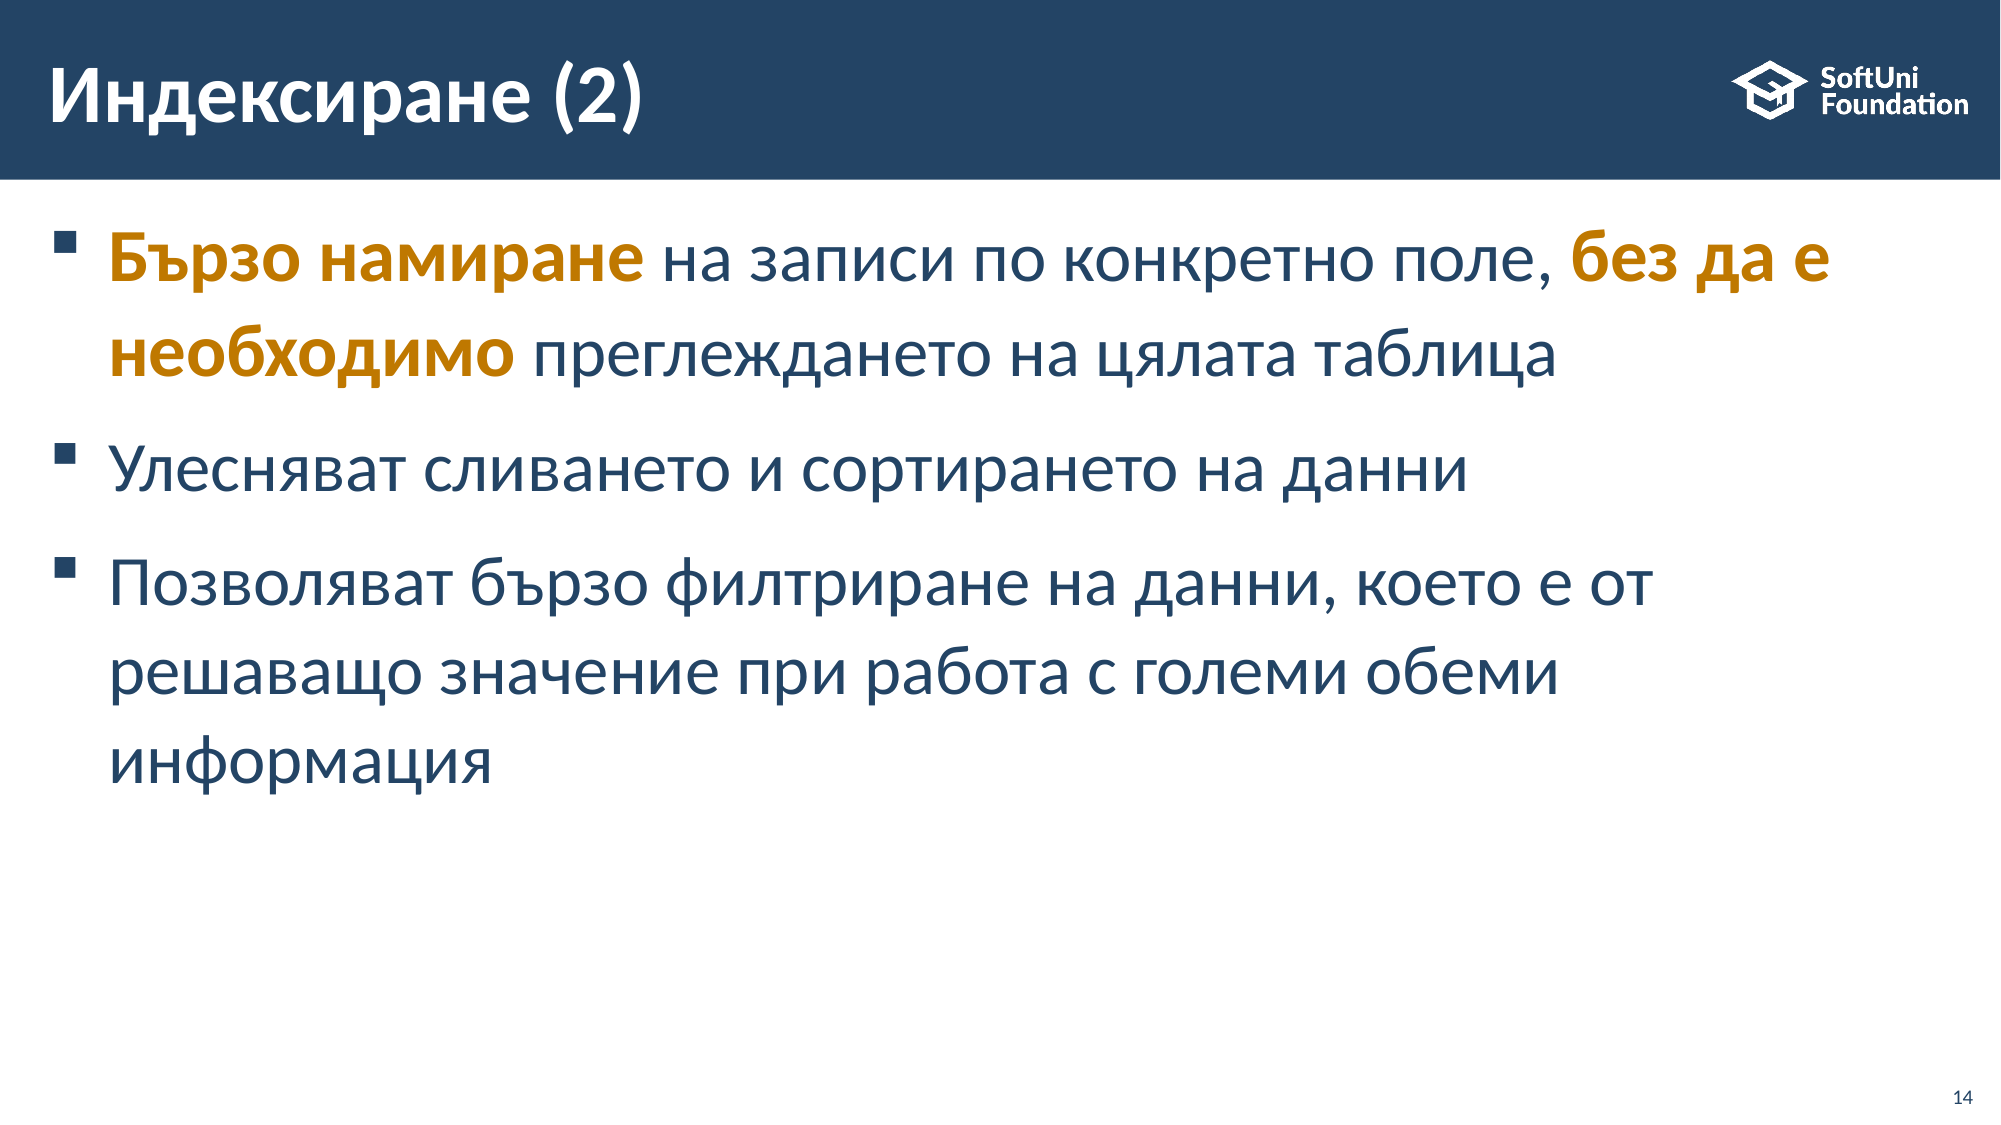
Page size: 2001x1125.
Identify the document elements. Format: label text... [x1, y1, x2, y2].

picture [1731, 60, 1968, 120]
title Индексиране (2) [31, 16, 1716, 162]
slide_number 14 [1927, 1067, 1989, 1117]
list Бързо намиране на записи по конкретно поле, без да е необходимо преглеждането на цялата таблица Улесняват сливането и сортирането на данни Позволяват бързо филтриране на данни, което е от решаващо значение при работа с големи обеми информация [31, 196, 1970, 1104]
